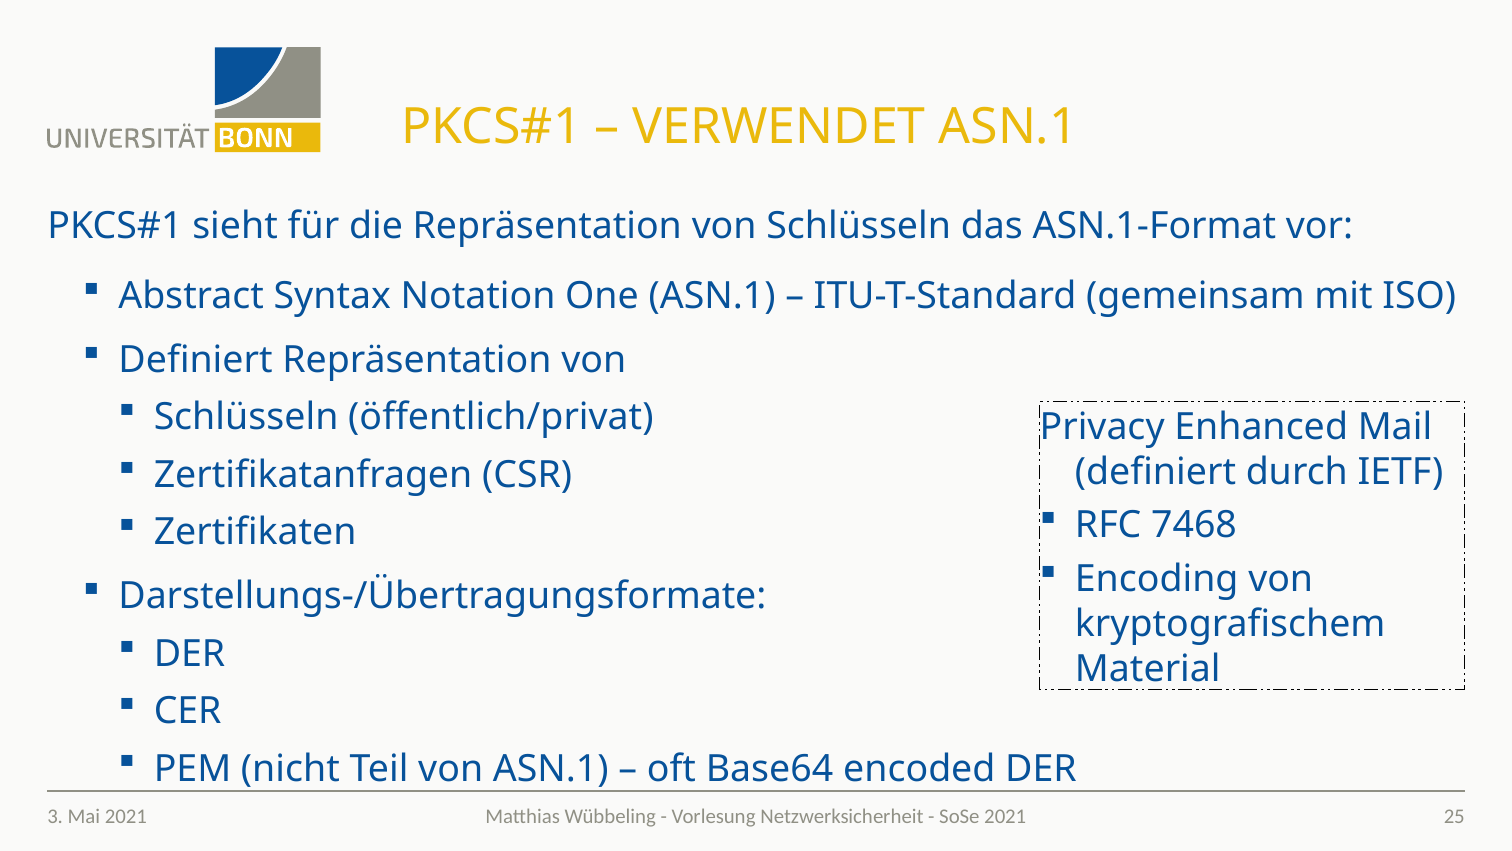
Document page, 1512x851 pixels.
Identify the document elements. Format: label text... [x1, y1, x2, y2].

footer Matthias Wübbeling - Vorlesung Netzwerksicherheit - SoSe 2021 [342, 791, 1170, 839]
list PKCS#1 sieht für die Repräsentation von Schlüsseln das ASN.1-Format vor: Abstract Syntax Notation One (ASN.1) – ITU-T-Standard (gemeinsam mit ISO) Definiert Repräsentation von Schlüsseln (öffentlich/privat) Zertifikatanfragen (CSR) Zertifikaten Darstellungs-/Übertragungsformate: DER CER PEM (nicht Teil von ASN.1) – oft Base64 encoded DER [47, 200, 1465, 745]
text_box Privacy Enhanced Mail (definiert durch IETF) RFC 7468 Encoding von kryptografischem Material [1039, 401, 1465, 690]
slide_number 25 [1370, 791, 1465, 839]
title PKCS#1 – verwendet ASN.1 [401, 47, 1465, 154]
slide_number 3. Mai 2021 [47, 791, 189, 839]
